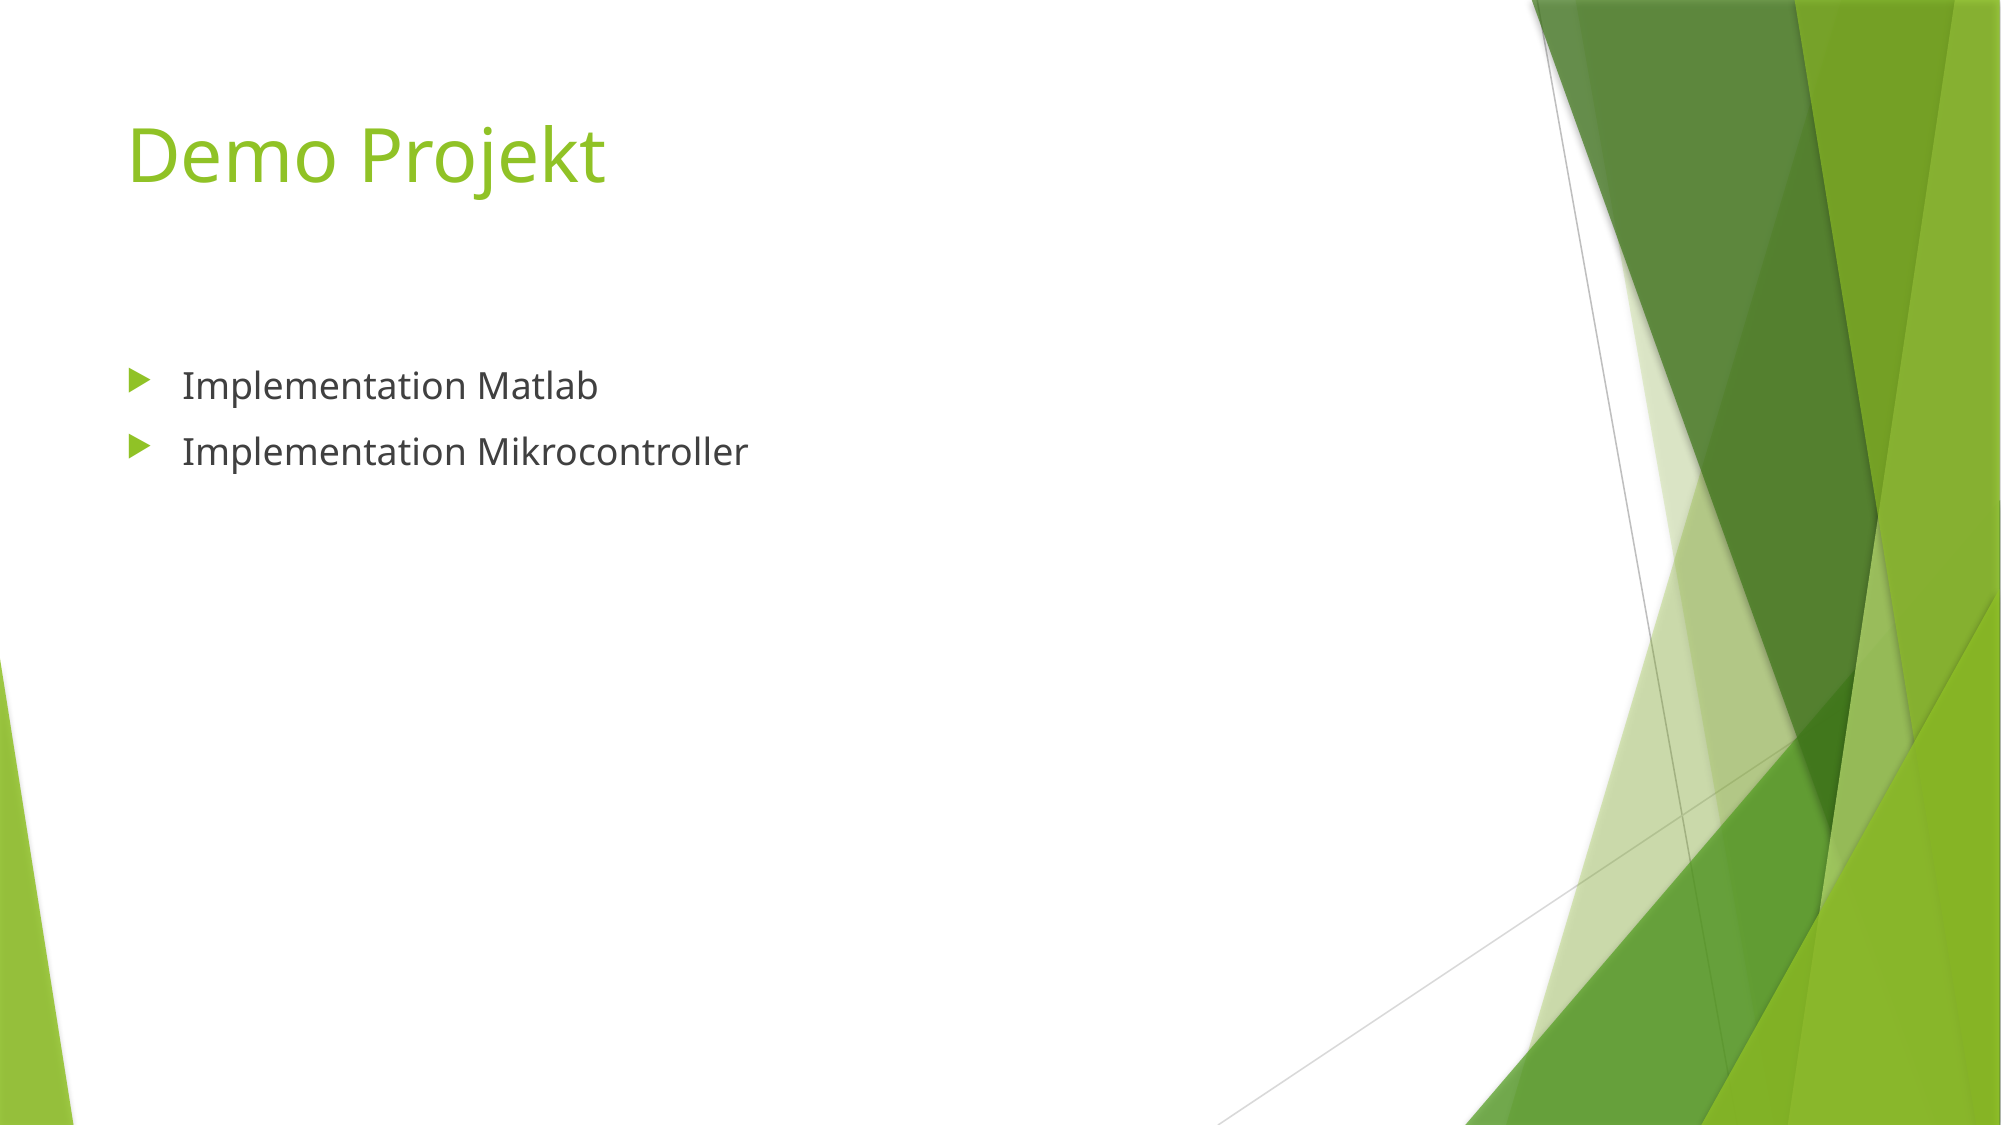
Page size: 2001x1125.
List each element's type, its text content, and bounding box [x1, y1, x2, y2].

title Demo Projekt [111, 99, 1522, 317]
list Implementation Matlab Implementation Mikrocontroller [111, 354, 1522, 992]
